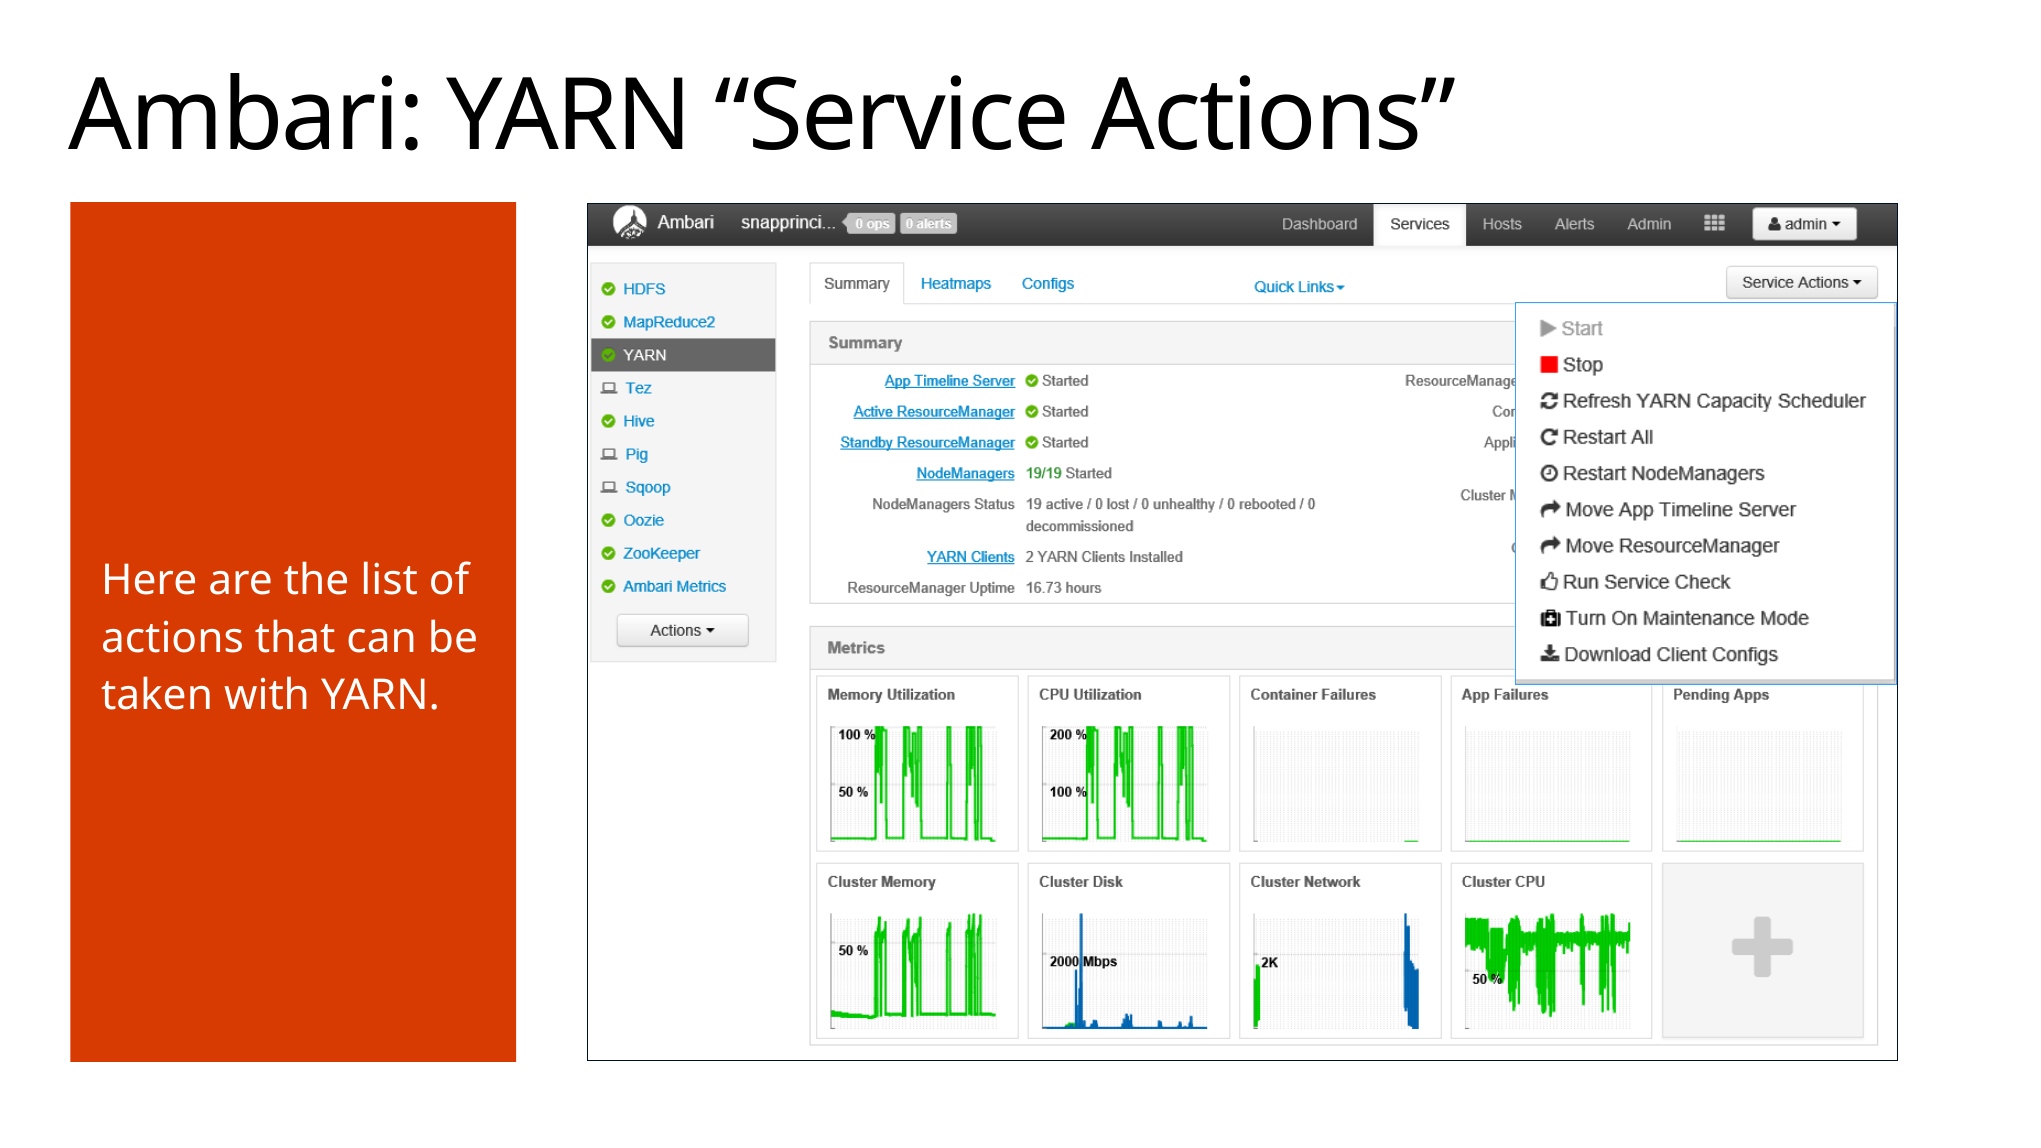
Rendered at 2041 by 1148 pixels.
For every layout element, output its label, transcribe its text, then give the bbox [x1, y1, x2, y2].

text_box Here are the list of actions that can be taken with YARN. [70, 201, 517, 1063]
picture [587, 202, 1899, 1062]
title Ambari: YARN “Service Actions” [45, 48, 1996, 199]
